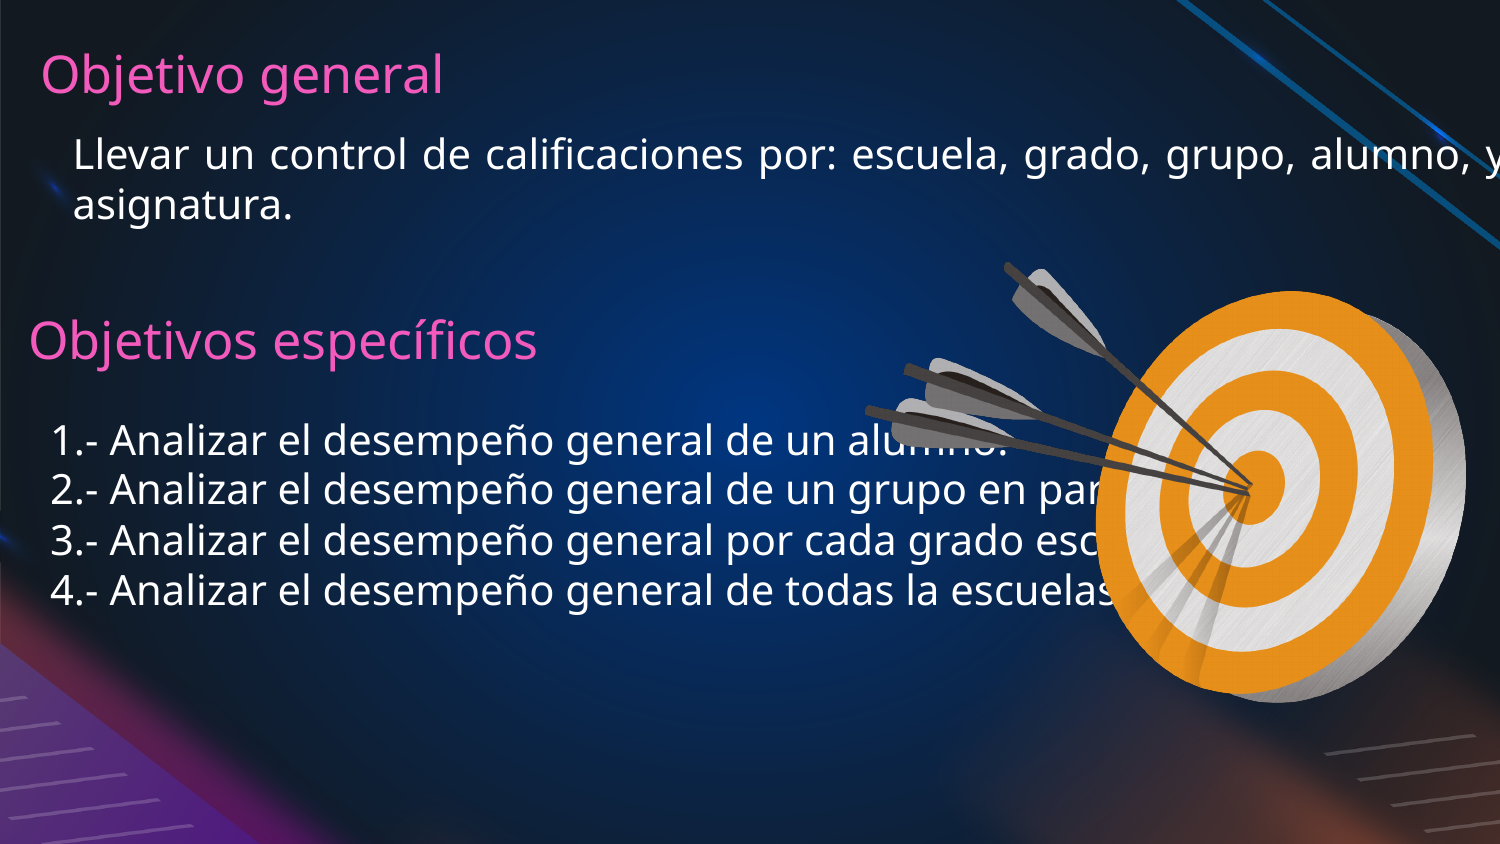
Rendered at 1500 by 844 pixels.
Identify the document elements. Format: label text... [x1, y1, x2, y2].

text_box Objetivos específicos [0, 282, 623, 352]
text_box Objetivo general [0, 17, 581, 87]
list 1.- Analizar el desempeño general de un alumno. 2.- Analizar el desempeño general de un grupo en particular. 3.- Analizar el desempeño general por cada grado escolar. 4.- Analizar el desempeño general de todas la escuelas. [34, 398, 1500, 780]
picture [0, 0, 1500, 844]
text_box Llevar un control de calificaciones por: escuela, grado, grupo, alumno, y asignatura. [57, 112, 1500, 182]
